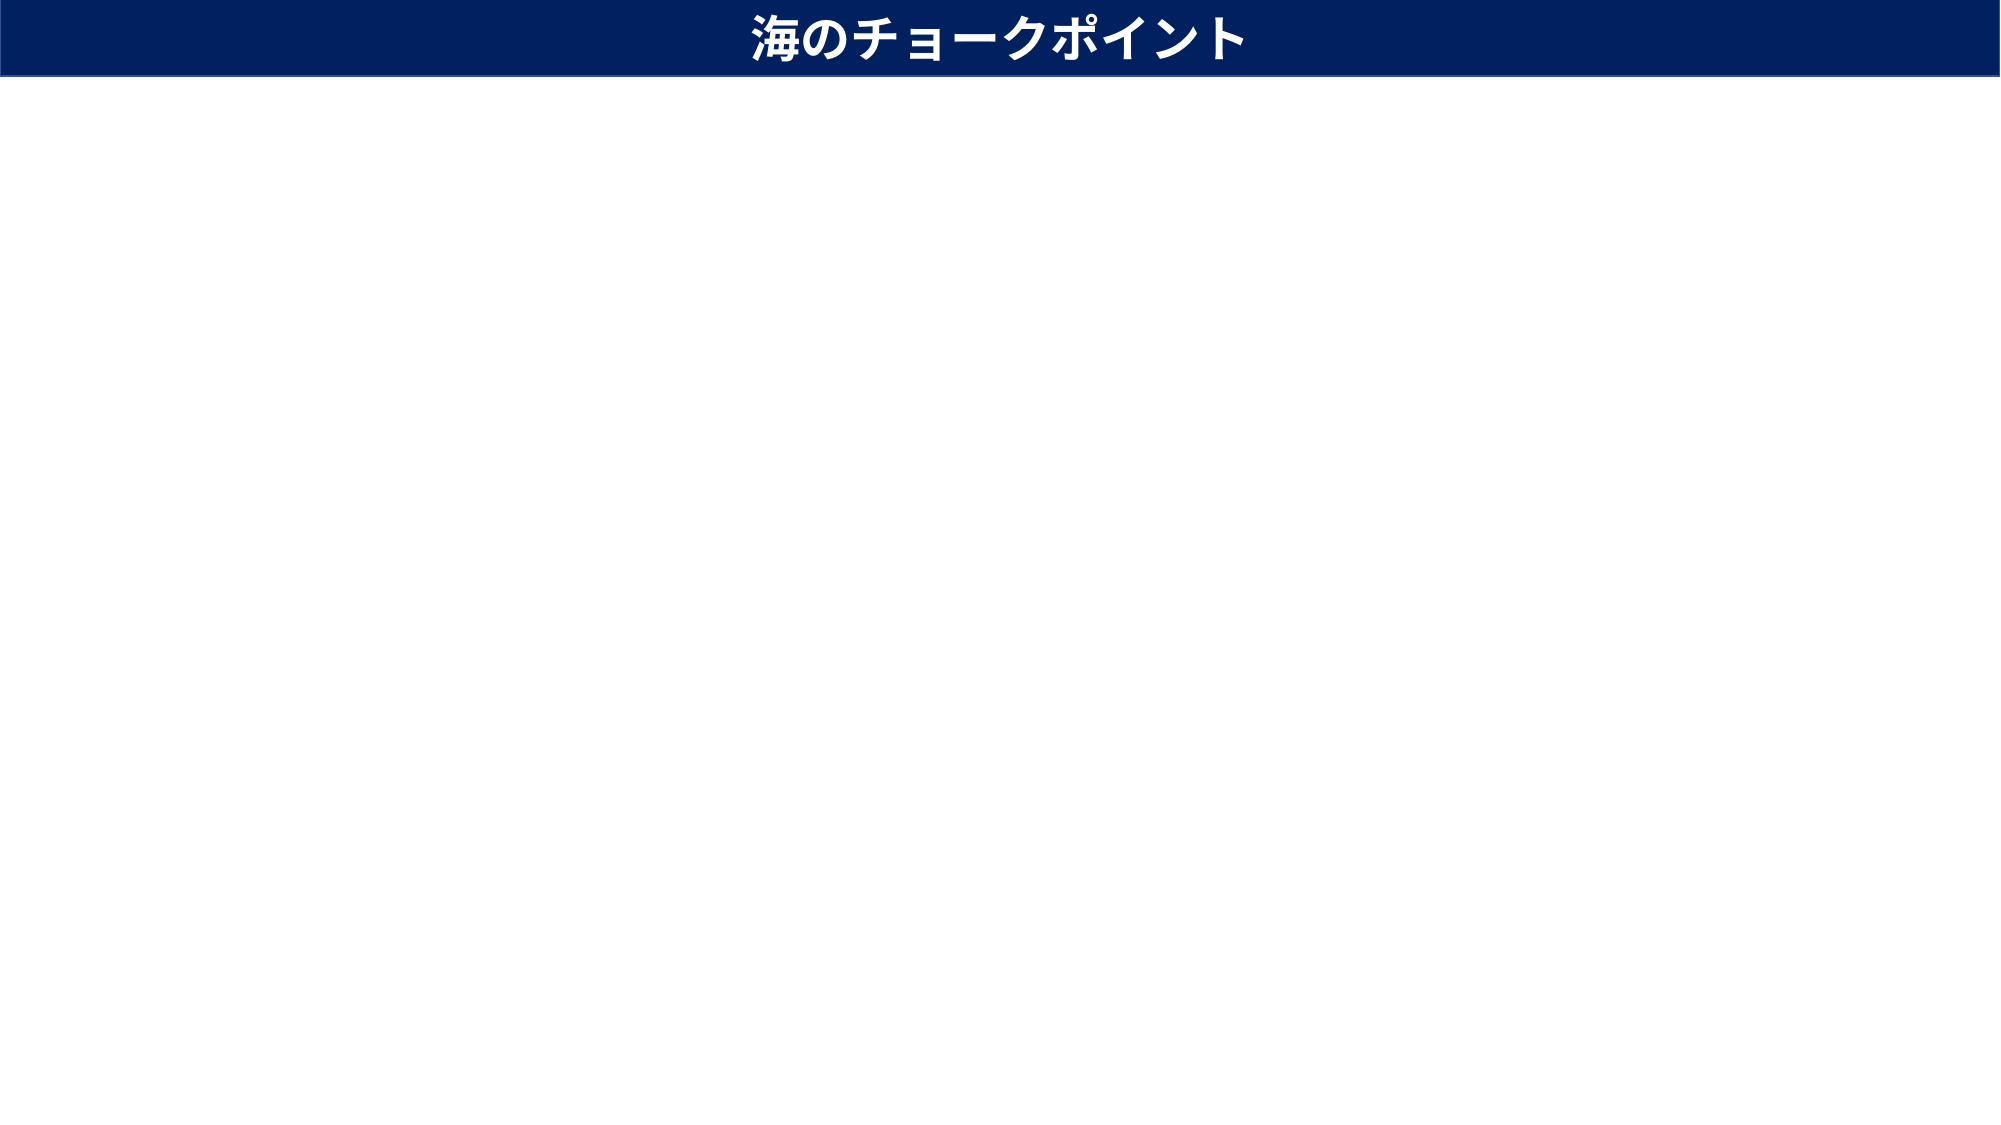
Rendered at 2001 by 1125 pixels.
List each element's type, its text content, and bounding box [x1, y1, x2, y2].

text_box 海のチョークポイント [0, 0, 2000, 77]
